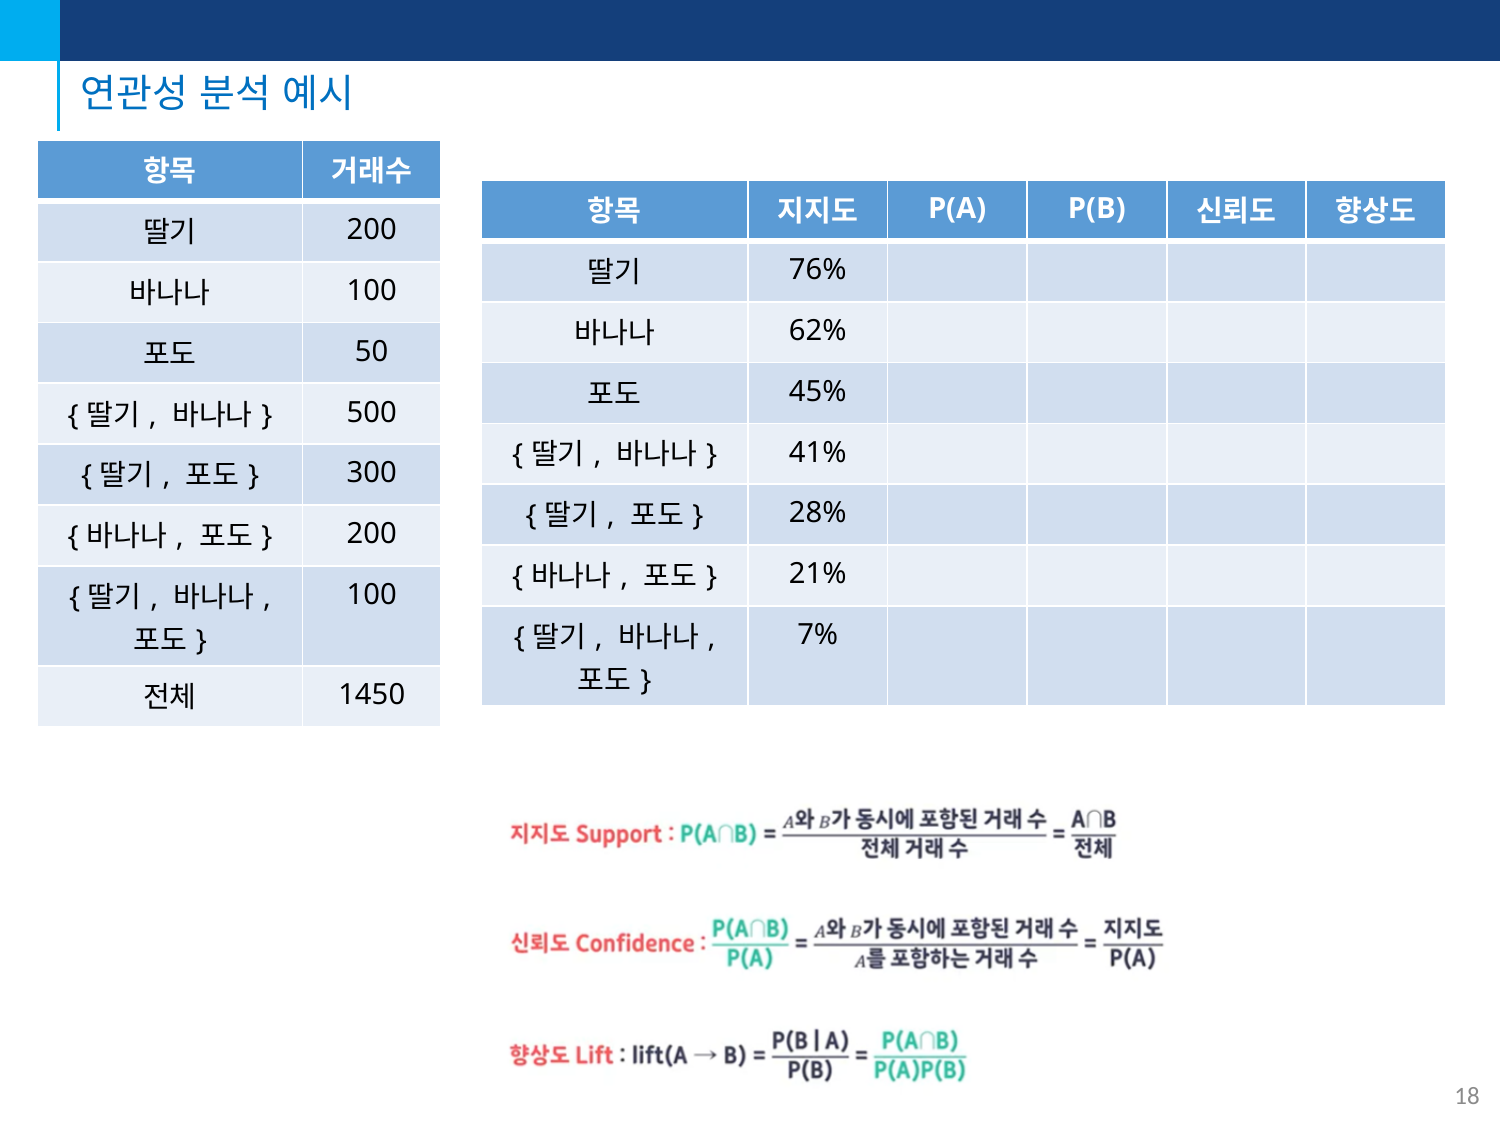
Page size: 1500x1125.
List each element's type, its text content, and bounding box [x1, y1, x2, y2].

table_cell [1307, 607, 1445, 705]
table_cell 딸기 [482, 244, 747, 301]
table_cell 200 [303, 506, 440, 565]
table_cell [888, 485, 1026, 544]
table_header P(A) [888, 181, 1026, 238]
table_cell [1168, 485, 1305, 544]
table_header 거래수 [303, 141, 440, 198]
table_cell [1168, 546, 1305, 605]
table_cell {딸기, 포도} [482, 485, 747, 544]
table_cell [1028, 244, 1166, 301]
table_header 항목 [482, 181, 747, 238]
table_cell [1028, 546, 1166, 605]
table_cell [1307, 303, 1445, 362]
table_cell [1028, 363, 1166, 423]
table_cell 41% [749, 424, 887, 483]
table_cell [888, 546, 1026, 605]
table_cell 28% [749, 485, 887, 544]
slide_number 18 [1435, 1065, 1499, 1125]
table_cell 바나나 [38, 263, 302, 322]
table_cell 딸기 [38, 204, 302, 261]
table_cell 300 [303, 445, 440, 504]
table_cell 전체 [38, 667, 302, 726]
table_cell 바나나 [482, 303, 747, 362]
table_cell 100 [303, 567, 440, 665]
table_cell {딸기, 바나나} [38, 384, 302, 443]
table_header 항목 [38, 141, 302, 198]
table_cell 45% [749, 363, 887, 423]
table_cell 200 [303, 204, 440, 261]
table_cell 21% [749, 546, 887, 605]
table_cell 1450 [303, 667, 440, 726]
table_cell [1168, 424, 1305, 483]
table_cell 포도 [38, 323, 302, 382]
table_cell [888, 607, 1026, 705]
table_cell [1307, 363, 1445, 423]
table_cell [1307, 424, 1445, 483]
table_cell [1028, 303, 1166, 362]
table_cell {딸기, 바나나, 포도} [482, 607, 747, 705]
table_cell 62% [749, 303, 887, 362]
table_cell [1307, 546, 1445, 605]
table_cell 76% [749, 244, 887, 301]
table_cell {딸기, 바나나} [482, 424, 747, 483]
table_cell [1028, 607, 1166, 705]
table_cell {바나나, 포도} [38, 506, 302, 565]
table_cell 100 [303, 263, 440, 322]
table_cell 7% [749, 607, 887, 705]
table_cell {바나나, 포도} [482, 546, 747, 605]
table_cell [1028, 485, 1166, 544]
table_cell {딸기, 포도} [38, 445, 302, 504]
table_cell 포도 [482, 363, 747, 423]
table_cell [1168, 244, 1305, 301]
title 연관성 분석 예시 [65, 62, 1500, 129]
table_cell [1307, 244, 1445, 301]
table_cell [888, 244, 1026, 301]
table_cell [1168, 607, 1305, 705]
table_cell [1168, 303, 1305, 362]
table_cell [888, 363, 1026, 423]
table_cell [888, 424, 1026, 483]
table_header 지지도 [749, 181, 887, 238]
table_cell 500 [303, 384, 440, 443]
table_header P(B) [1028, 181, 1166, 238]
table_cell [1307, 485, 1445, 544]
table_cell [888, 303, 1026, 362]
table_header 신뢰도 [1168, 181, 1305, 238]
table_cell 50 [303, 323, 440, 382]
table_cell [1168, 363, 1305, 423]
table_cell {딸기, 바나나, 포도} [38, 567, 302, 665]
table_cell [1028, 424, 1166, 483]
picture [489, 767, 1175, 1100]
table_header 향상도 [1307, 181, 1445, 238]
